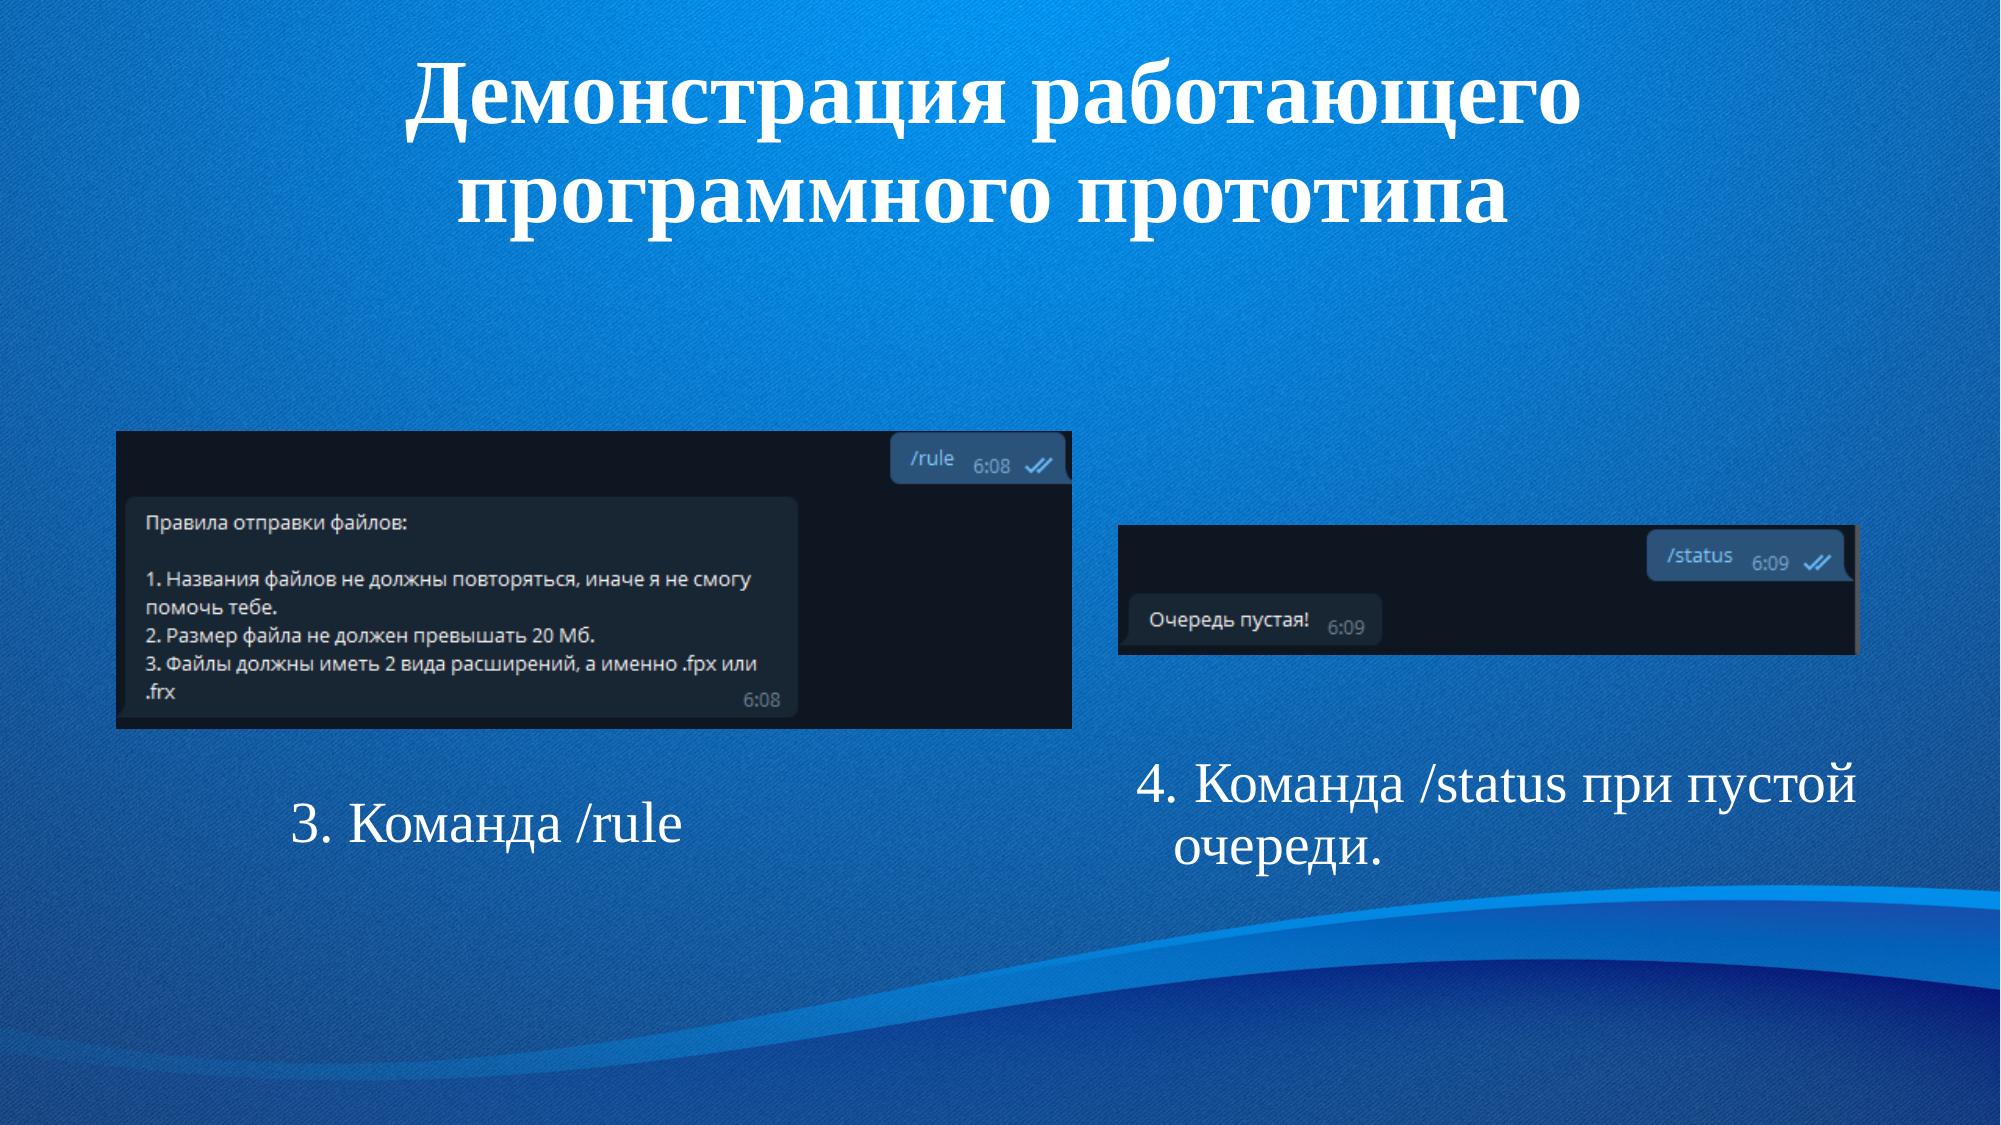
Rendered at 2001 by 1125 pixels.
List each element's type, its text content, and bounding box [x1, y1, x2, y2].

list 4. Команда /status при пустой очереди. [1121, 745, 1899, 886]
title Демонстрация работающего программного прототипа [132, 34, 1858, 252]
picture [0, 0, 2001, 1125]
text_box 3. Команда /rule [275, 784, 834, 868]
